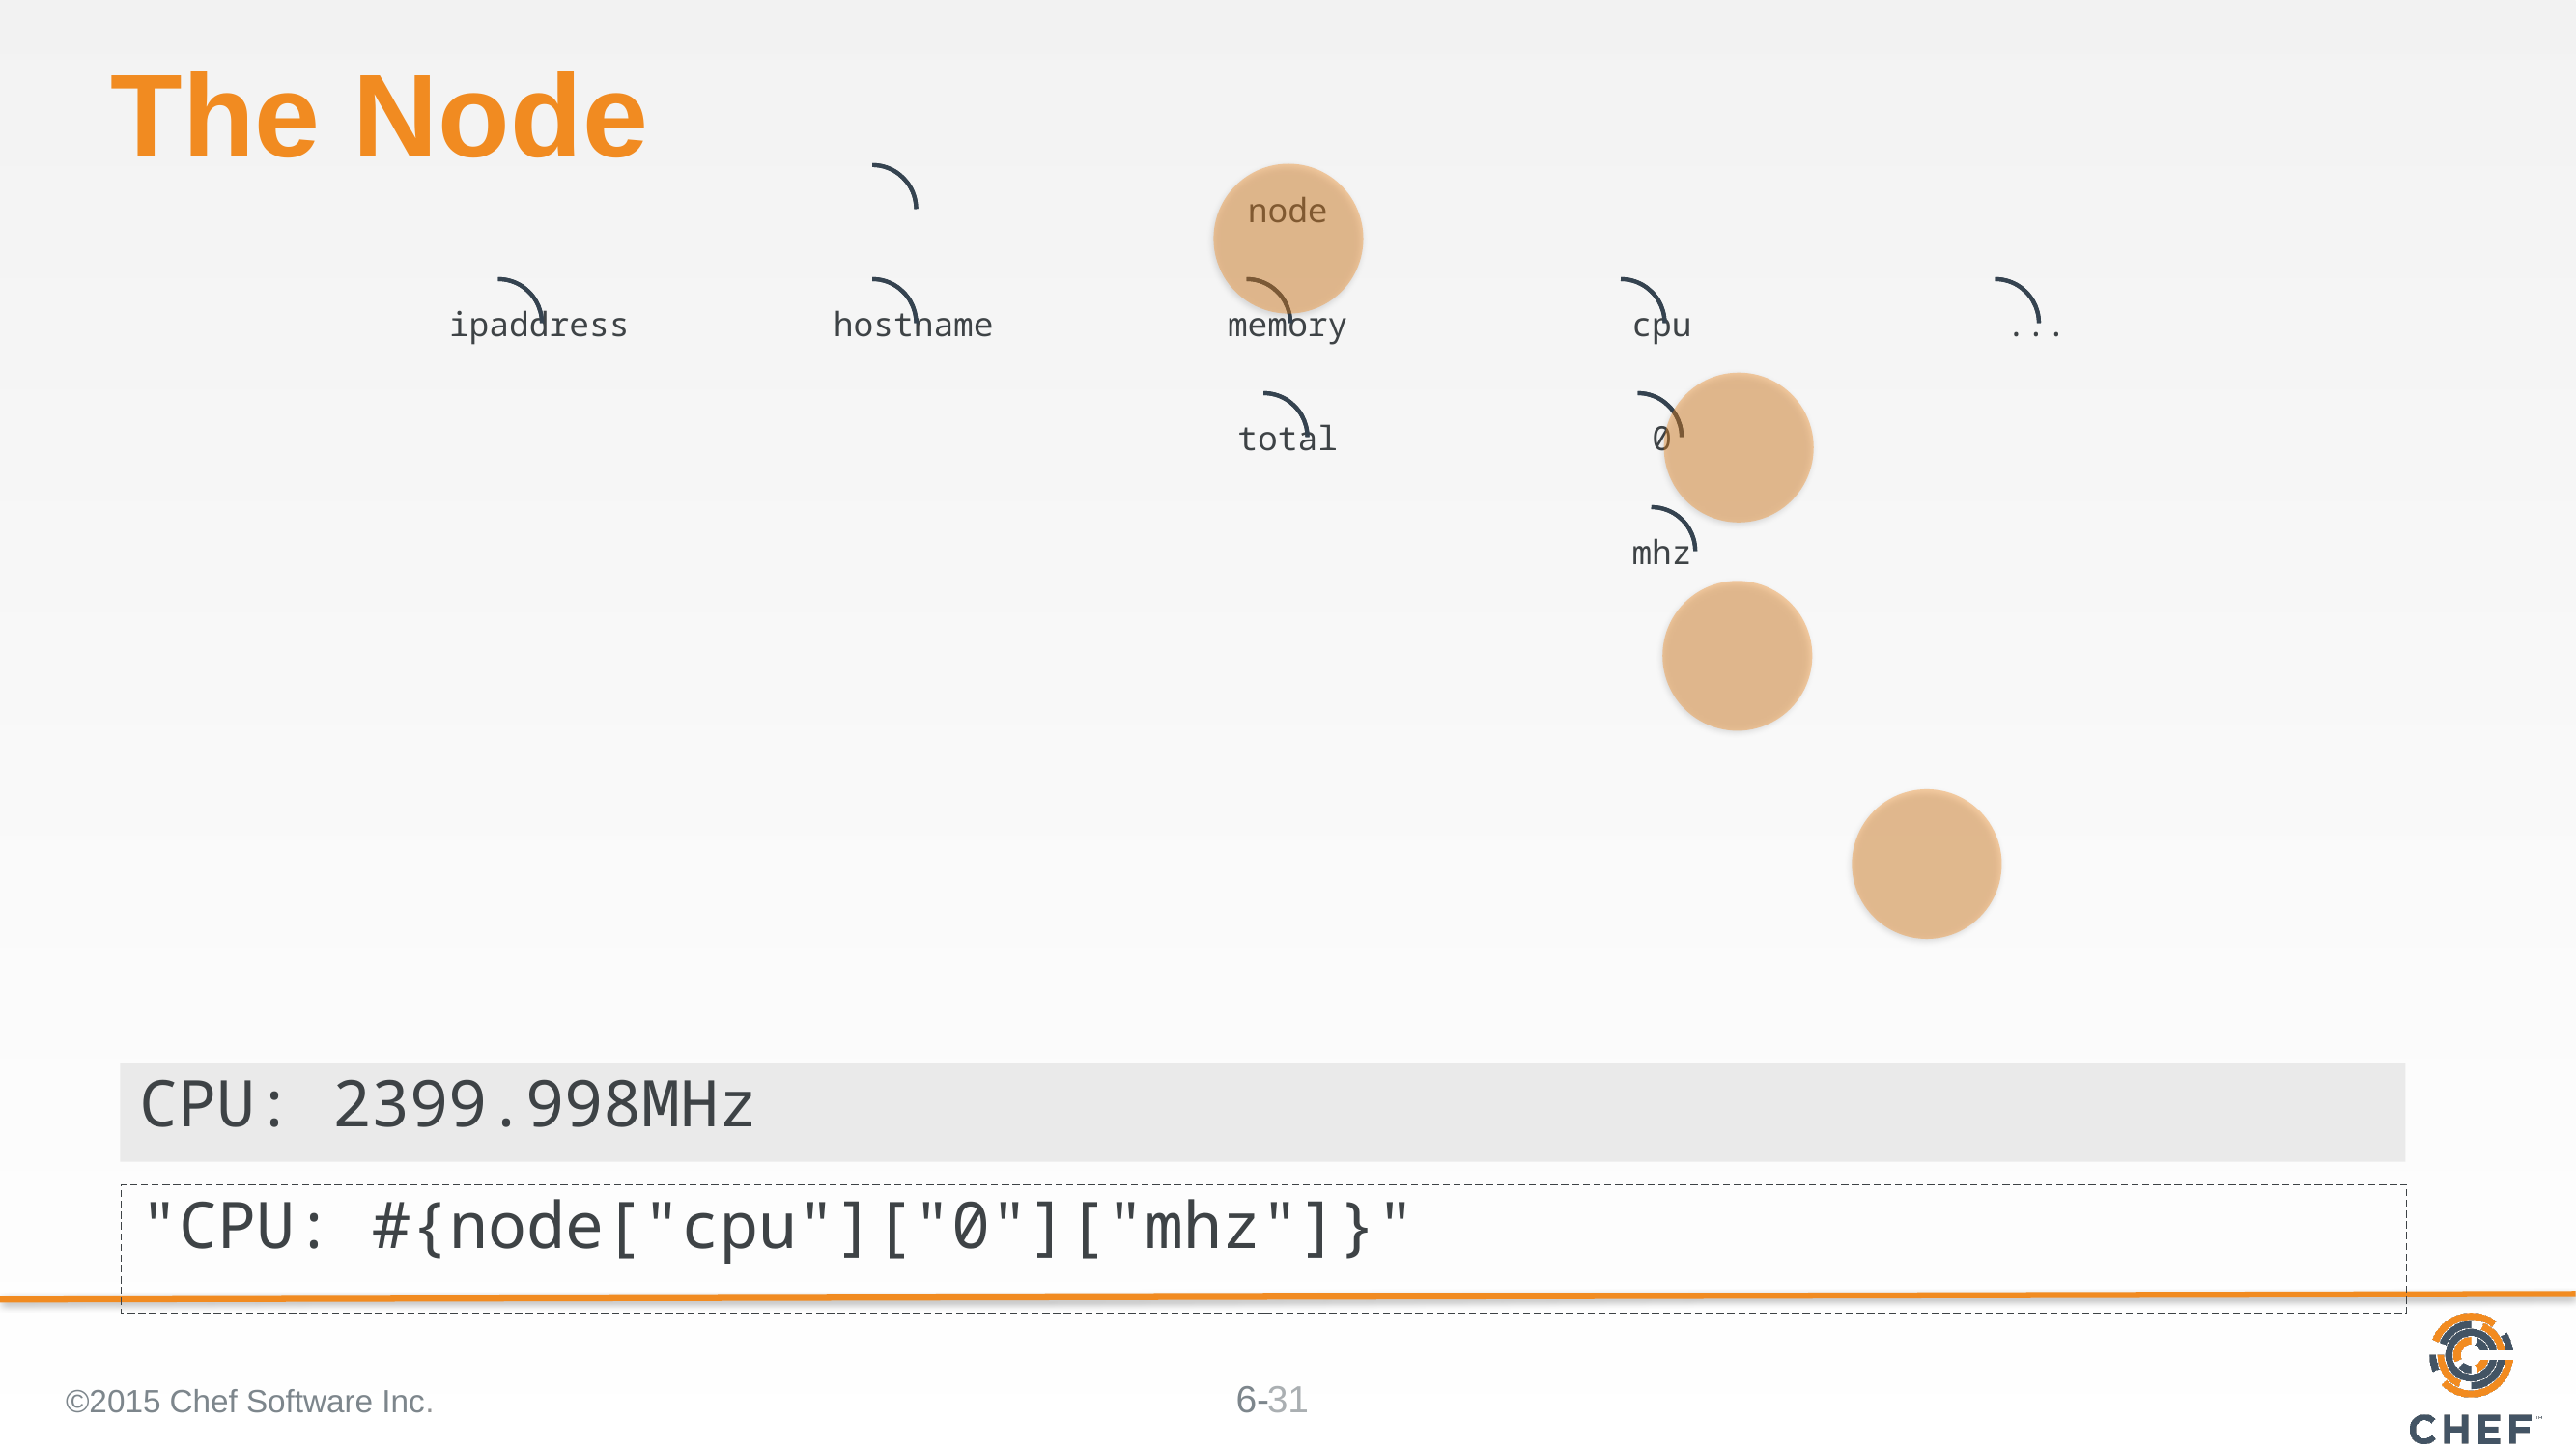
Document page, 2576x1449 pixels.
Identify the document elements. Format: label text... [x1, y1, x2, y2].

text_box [139, 164, 2437, 938]
slide_number 31 [998, 1359, 1578, 1437]
footer ©2015 Chef Software Inc. [51, 1359, 952, 1440]
picture [2399, 1297, 2550, 1449]
text_box The Node [96, 48, 2463, 180]
list "CPU: #{node["cpu"]["0"]["mhz"]}" [121, 1184, 2407, 1314]
text_box CPU: 2399.998MHz [120, 1063, 2406, 1162]
